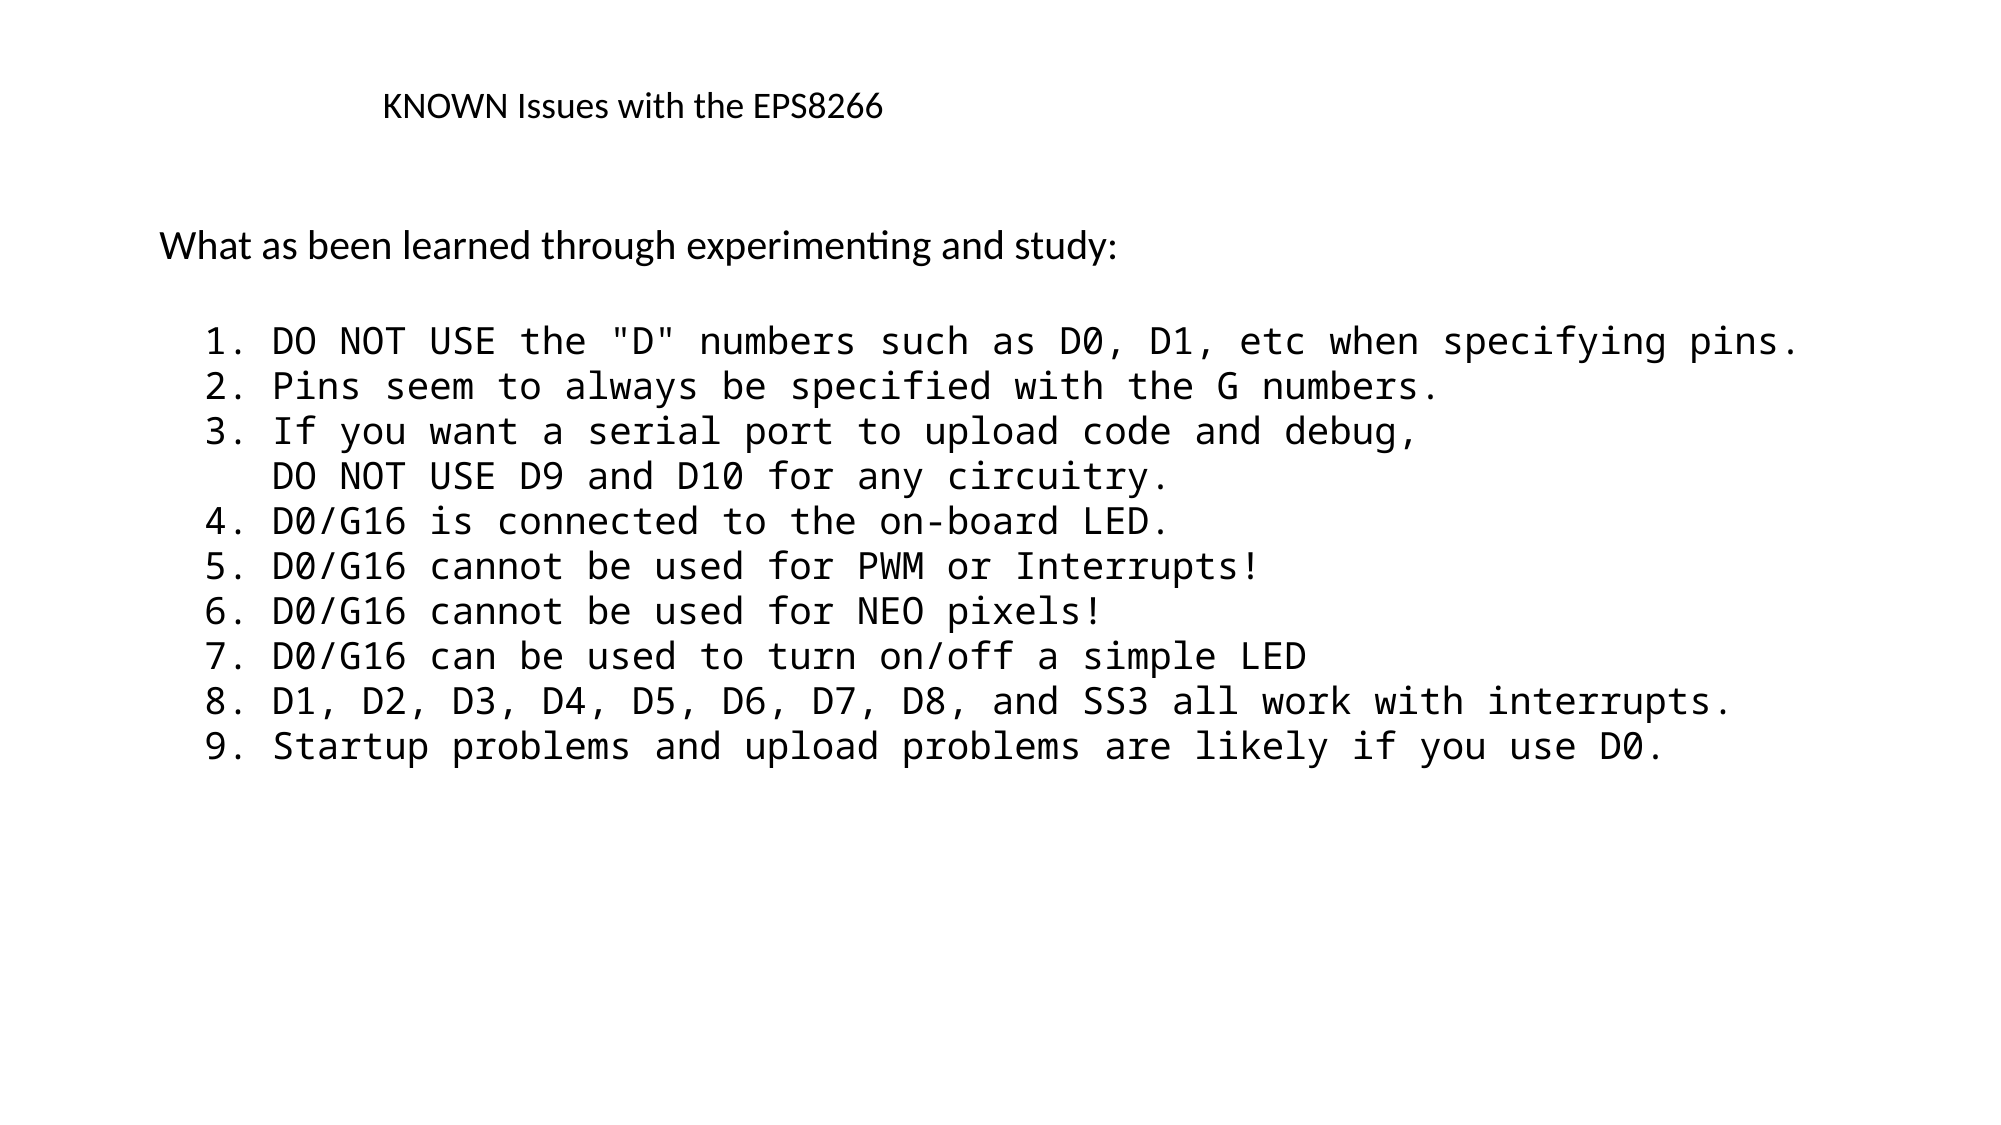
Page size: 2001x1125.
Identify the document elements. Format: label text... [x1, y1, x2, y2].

text_box KNOWN Issues with the EPS8266 [368, 73, 900, 134]
text_box What as been learned through experimenting and study: 1. DO NOT USE the "D" numbers such as D0, D1, etc when specifying pins. 2. Pins seem to always be specified with the G numbers. 3. If you want a serial port to upload code and debug, DO NOT USE D9 and D10 for any circuitry. 4. D0/G16 is connected to the on-board LED. 5. D0/G16 cannot be used for PWM or Interrupts! 6. D0/G16 cannot be used for NEO pixels! 7. D0/G16 can be used to turn on/off a simple LED 8. D1, D2, D3, D4, D5, D6, D7, D8, and SS3 all work with interrupts. 9. Startup problems and upload problems are likely if you use D0. [144, 210, 1817, 820]
